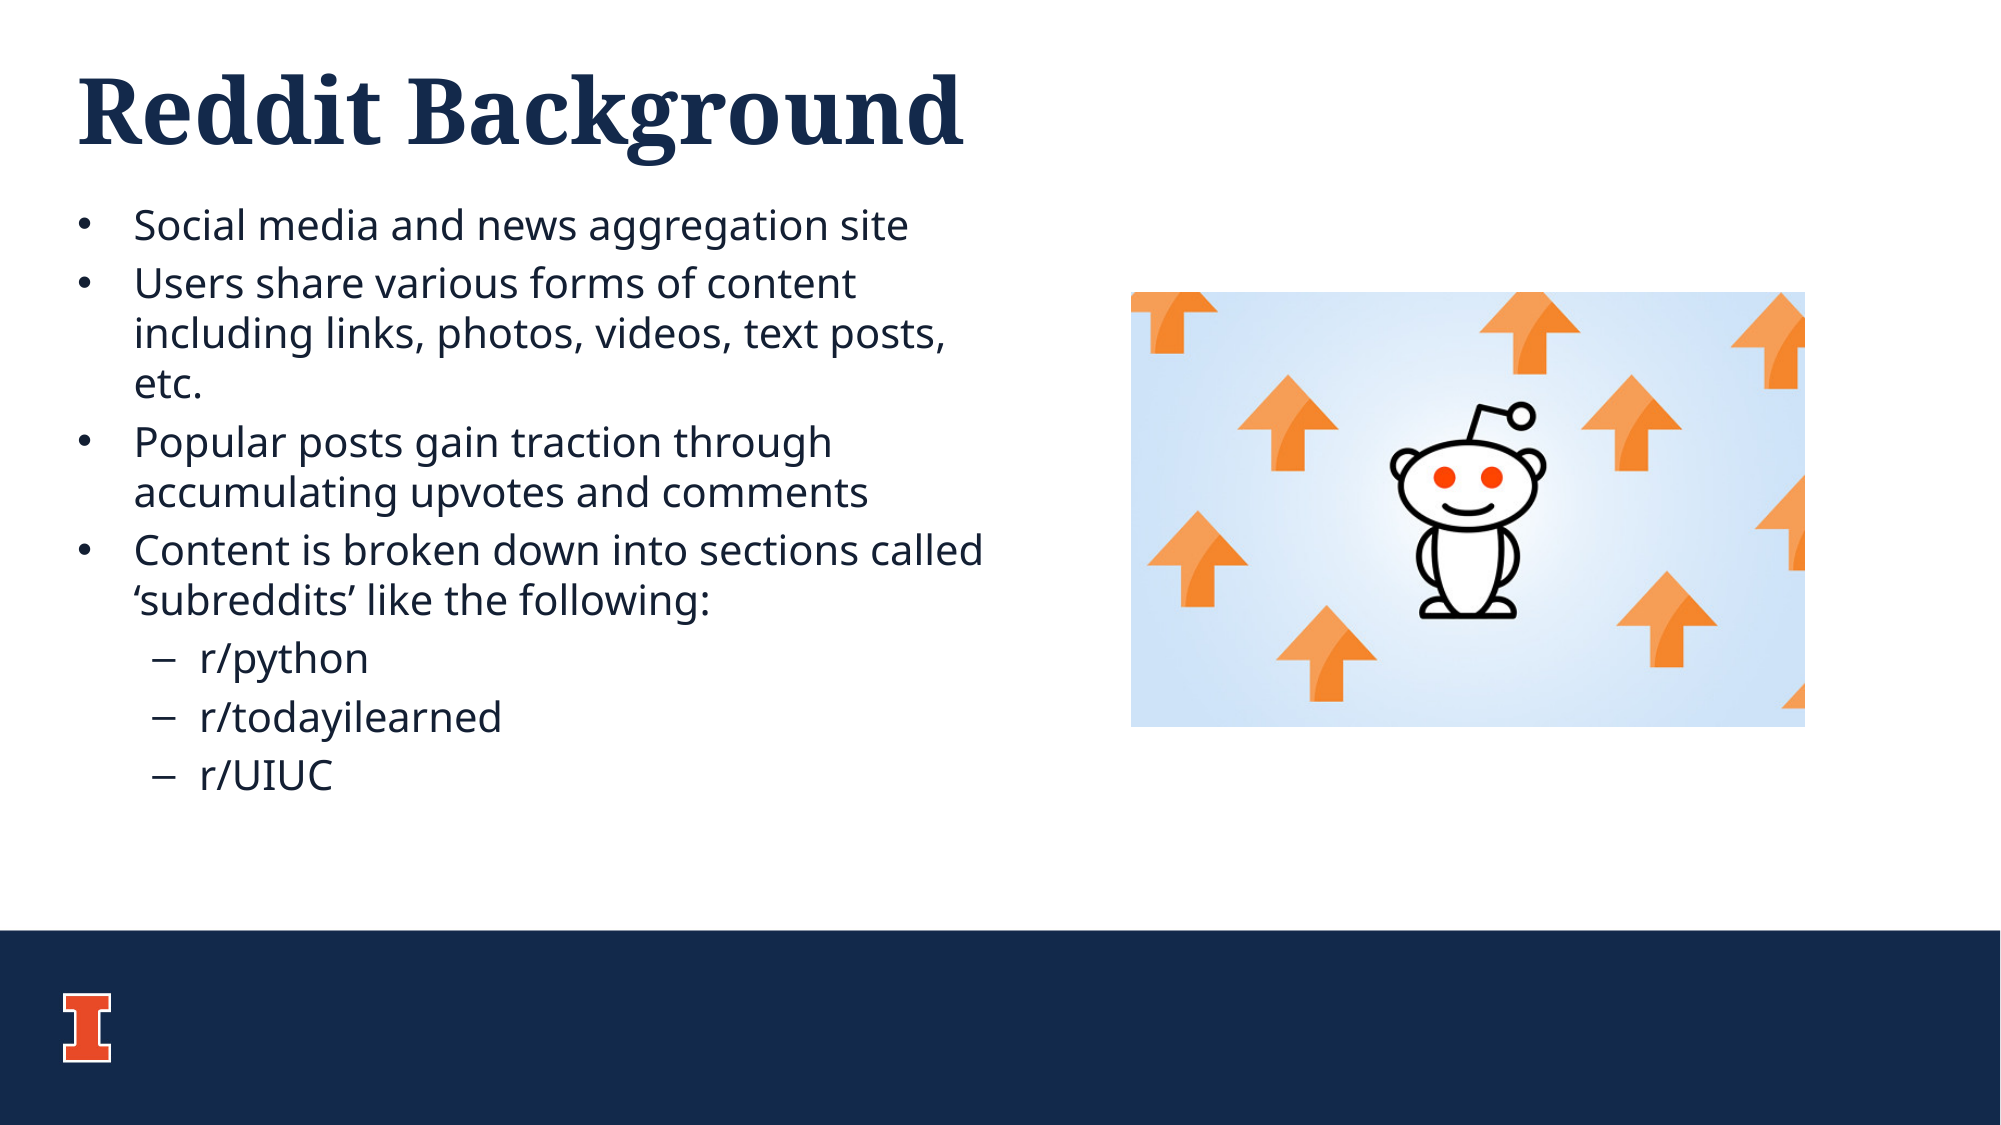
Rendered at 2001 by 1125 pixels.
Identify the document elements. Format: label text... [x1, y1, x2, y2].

text_box Social media and news aggregation site Users share various forms of content including links, photos, videos, text posts, etc. Popular posts gain traction through accumulating upvotes and comments Content is broken down into sections called ‘subreddits’ like the following: r/python r/todayilearned r/UIUC [62, 191, 1042, 934]
text_box Reddit Background [62, 45, 1425, 233]
picture [0, 0, 2001, 1125]
